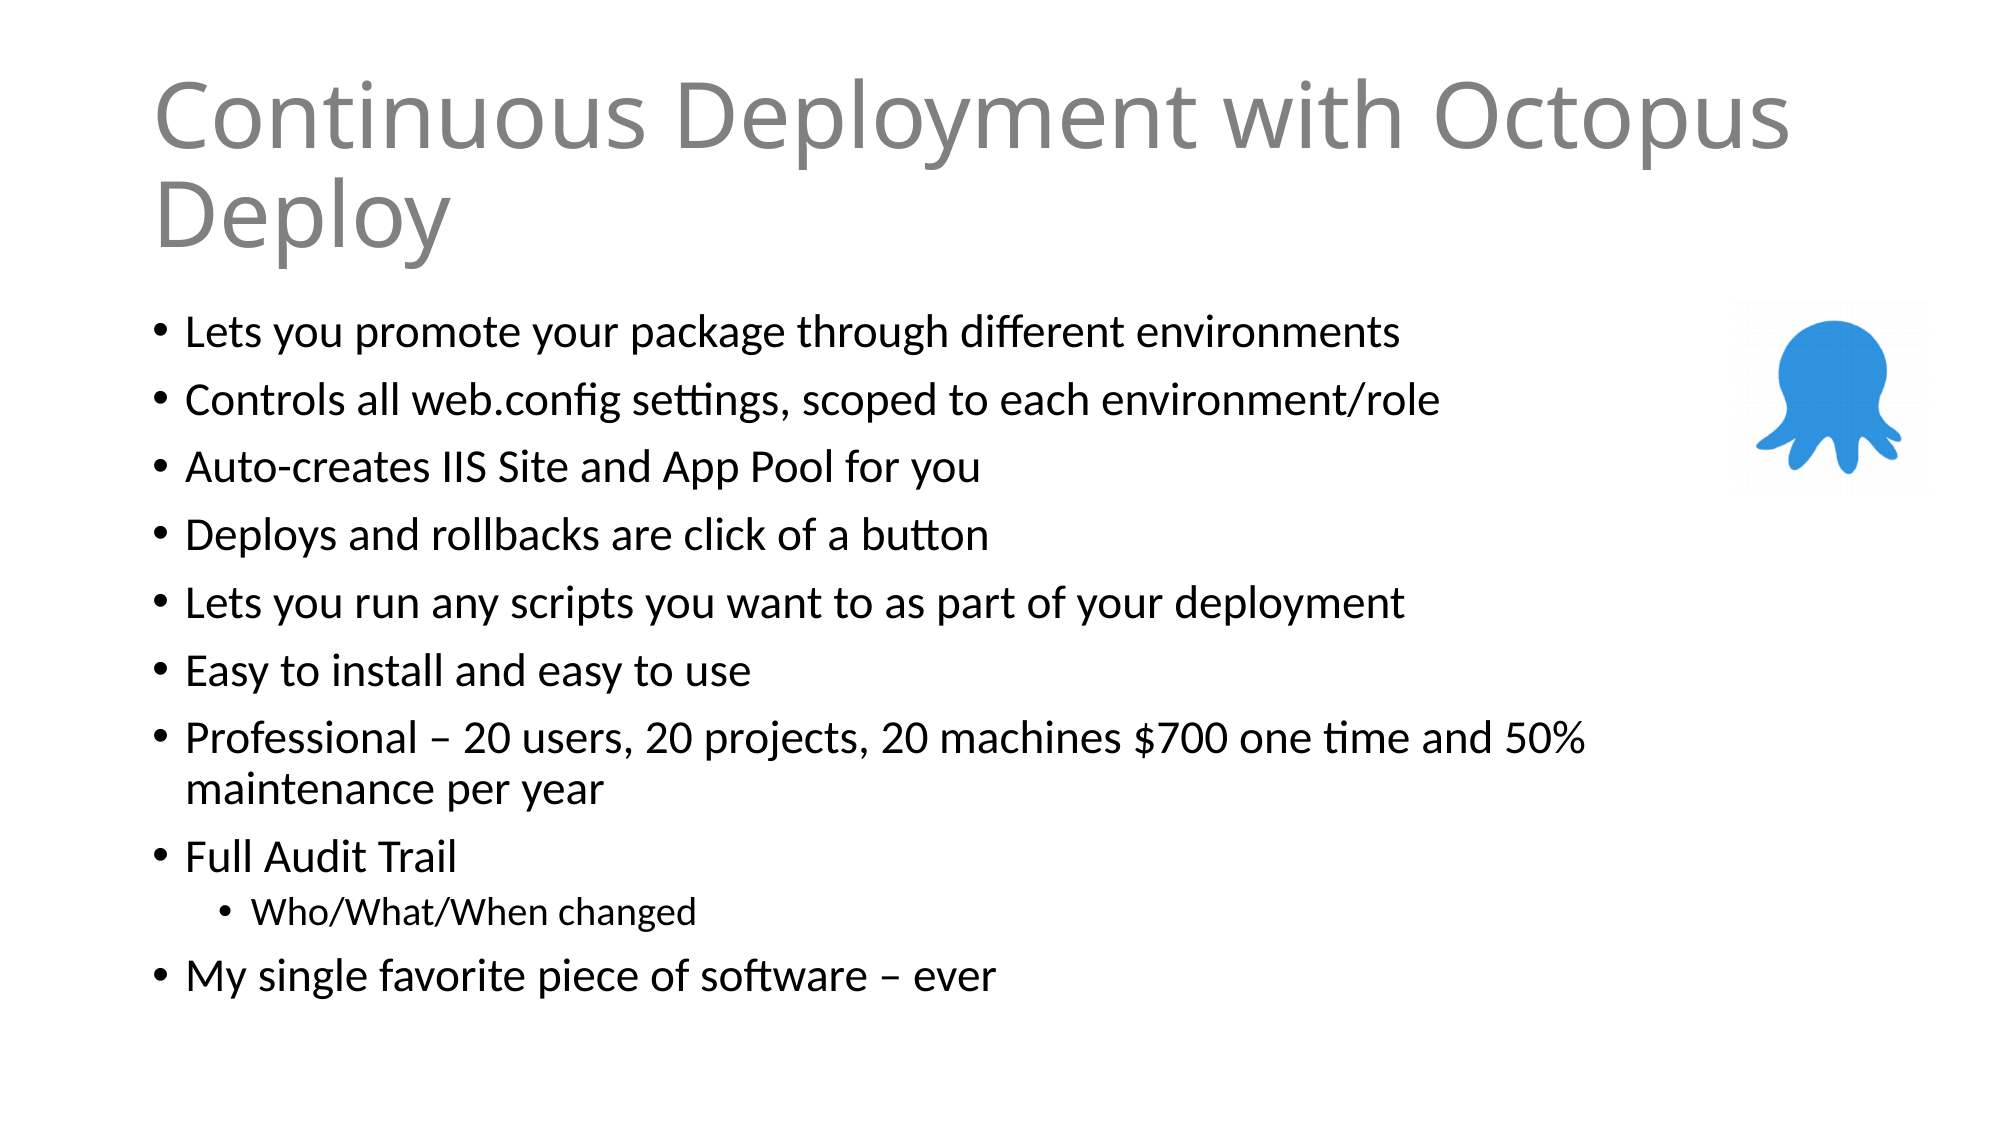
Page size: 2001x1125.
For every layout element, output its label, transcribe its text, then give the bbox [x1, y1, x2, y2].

title Continuous Deployment with Octopus Deploy [137, 59, 1863, 278]
picture [1732, 299, 1930, 497]
list Lets you promote your package through different environments Controls all web.config settings, scoped to each environment/role Auto-creates IIS Site and App Pool for you Deploys and rollbacks are click of a button Lets you run any scripts you want to as part of your deployment Easy to install and easy to use Professional – 20 users, 20 projects, 20 machines $700 one time and 50% maintenance per year Full Audit Trail Who/What/When changed My single favorite piece of software – ever [137, 299, 1863, 1014]
